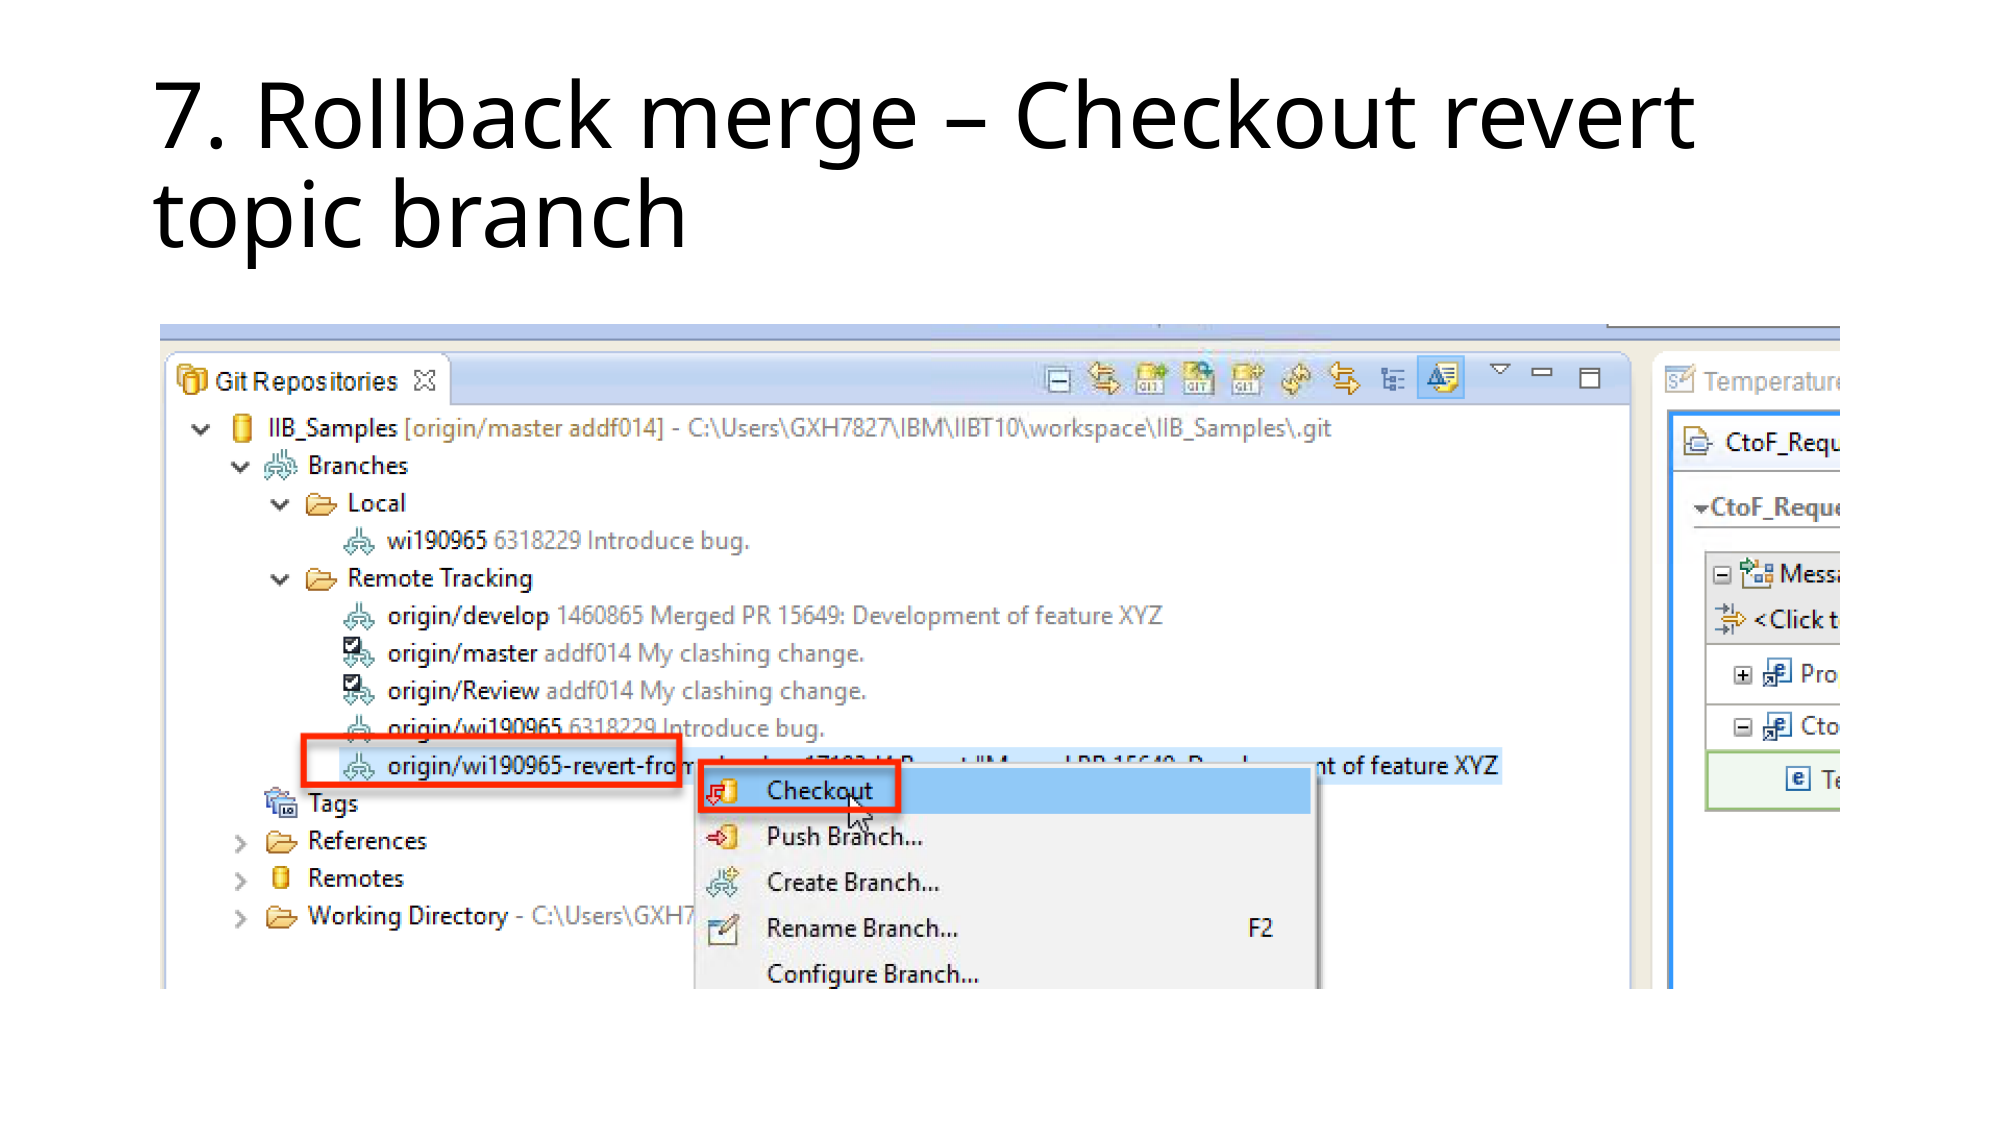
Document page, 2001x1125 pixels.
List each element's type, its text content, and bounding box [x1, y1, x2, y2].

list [160, 324, 1840, 989]
title 7. Rollback merge – Checkout revert topic branch [137, 59, 1863, 278]
